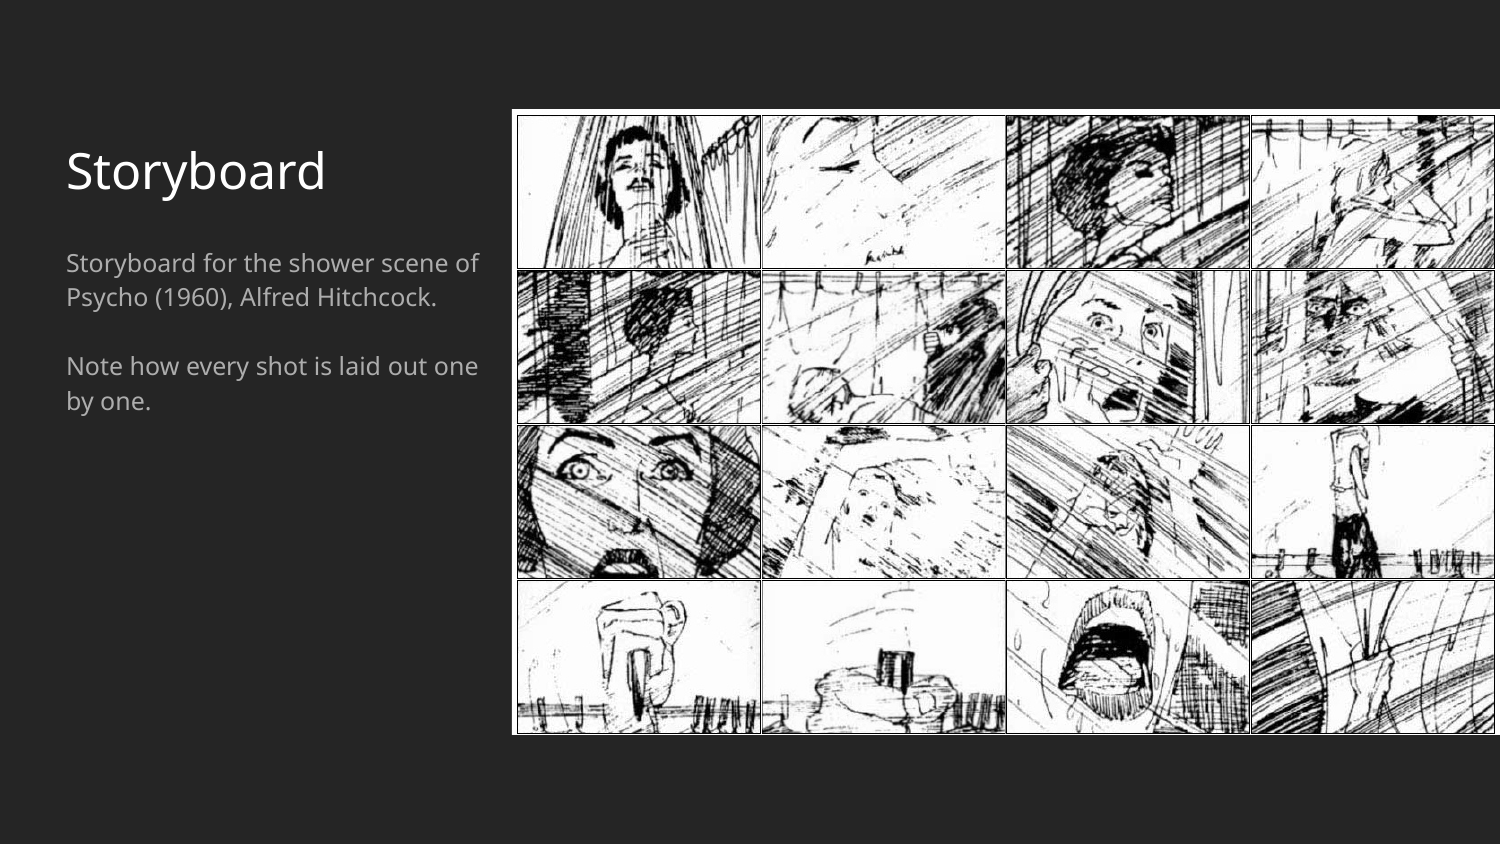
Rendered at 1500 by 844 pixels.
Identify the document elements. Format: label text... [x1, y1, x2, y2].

list Storyboard for the shower scene of Psycho (1960), Alfred Hitchcock. Note how every shot is laid out one by one. [51, 227, 512, 750]
title Storyboard [51, 91, 512, 216]
picture [511, 108, 1500, 735]
